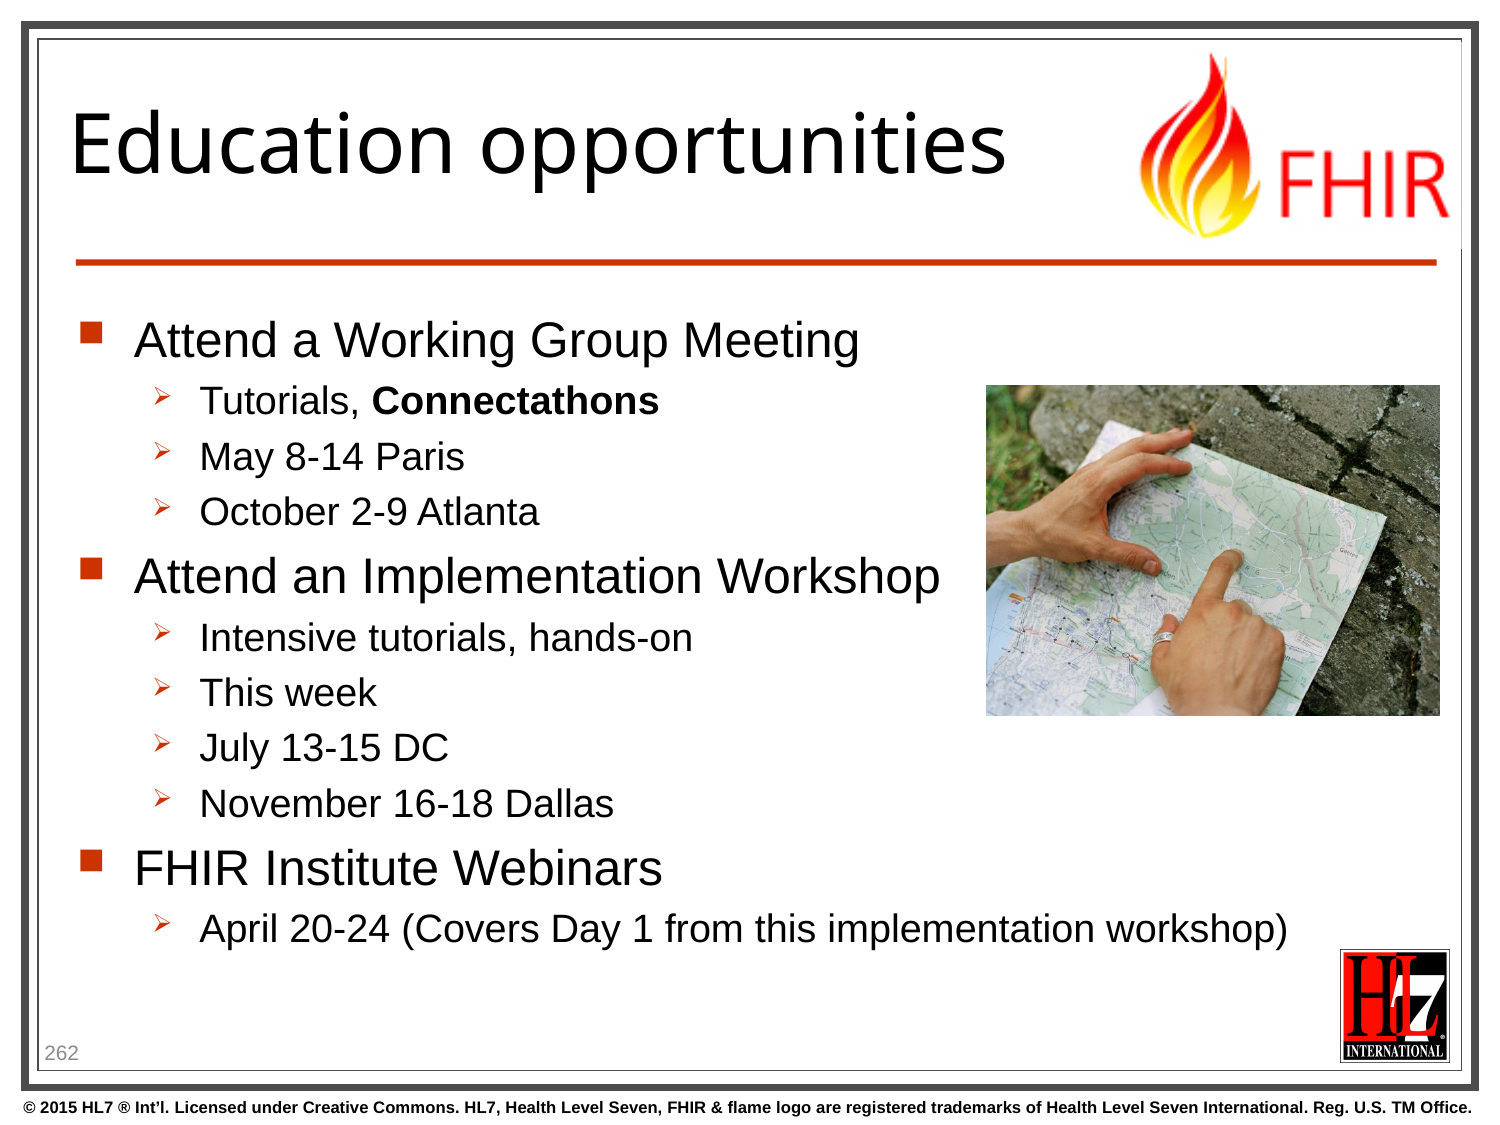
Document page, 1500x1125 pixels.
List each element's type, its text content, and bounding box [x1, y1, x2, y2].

picture [1340, 949, 1450, 1063]
picture [1124, 42, 1462, 249]
list Attend a Working Group Meeting Tutorials, Connectathons May 8-14 Paris October 2-9 Atlanta Attend an Implementation Workshop Intensive tutorials, hands-on This week July 13-15 DC November 16-18 Dallas FHIR Institute Webinars April 20-24 (Covers Day 1 from this implementation workshop) [62, 299, 1438, 1059]
picture [985, 385, 1440, 717]
title Education opportunities [53, 54, 1122, 244]
slide_number 262 [29, 1034, 148, 1071]
